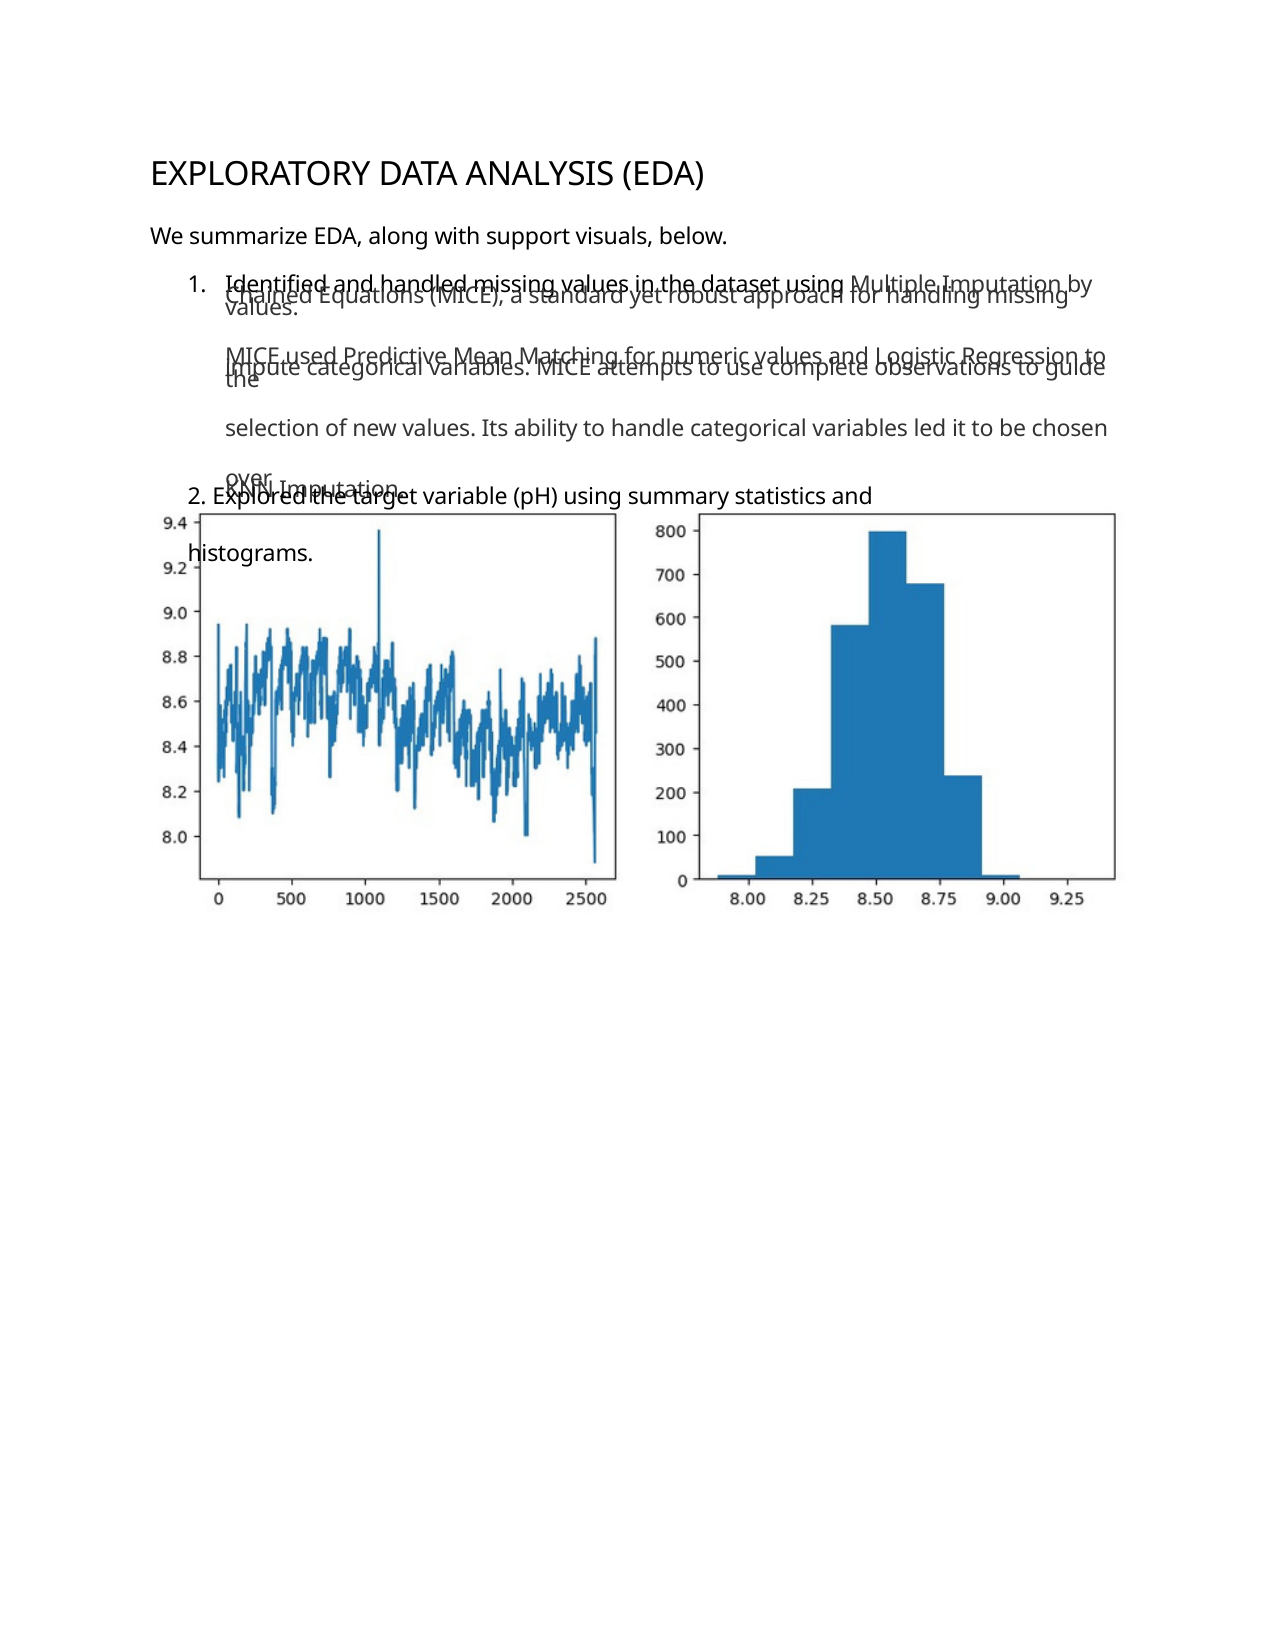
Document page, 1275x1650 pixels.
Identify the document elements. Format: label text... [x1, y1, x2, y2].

text_box EXPLORATORY DATA ANALYSIS (EDA) We summarize EDA, along with support visuals, below. [150, 145, 780, 250]
text_box 2. Explored the target variable (pH) using summary statistics and histograms. [187, 451, 988, 567]
text_box [149, 503, 1125, 919]
text_box 1. [187, 239, 213, 297]
text_box Identified and handled missing values in the dataset using Multiple Imputation by Chained Equations (MICE), a standard yet robust approach for handling missing values. MICE used Predictive Mean Matching for numeric values and Logistic Regression to impute categorical variables. MICE attempts to use complete observations to guide the selection of new values. Its ability to handle categorical variables led it to be chosen over KNN Imputation. [225, 239, 1130, 503]
